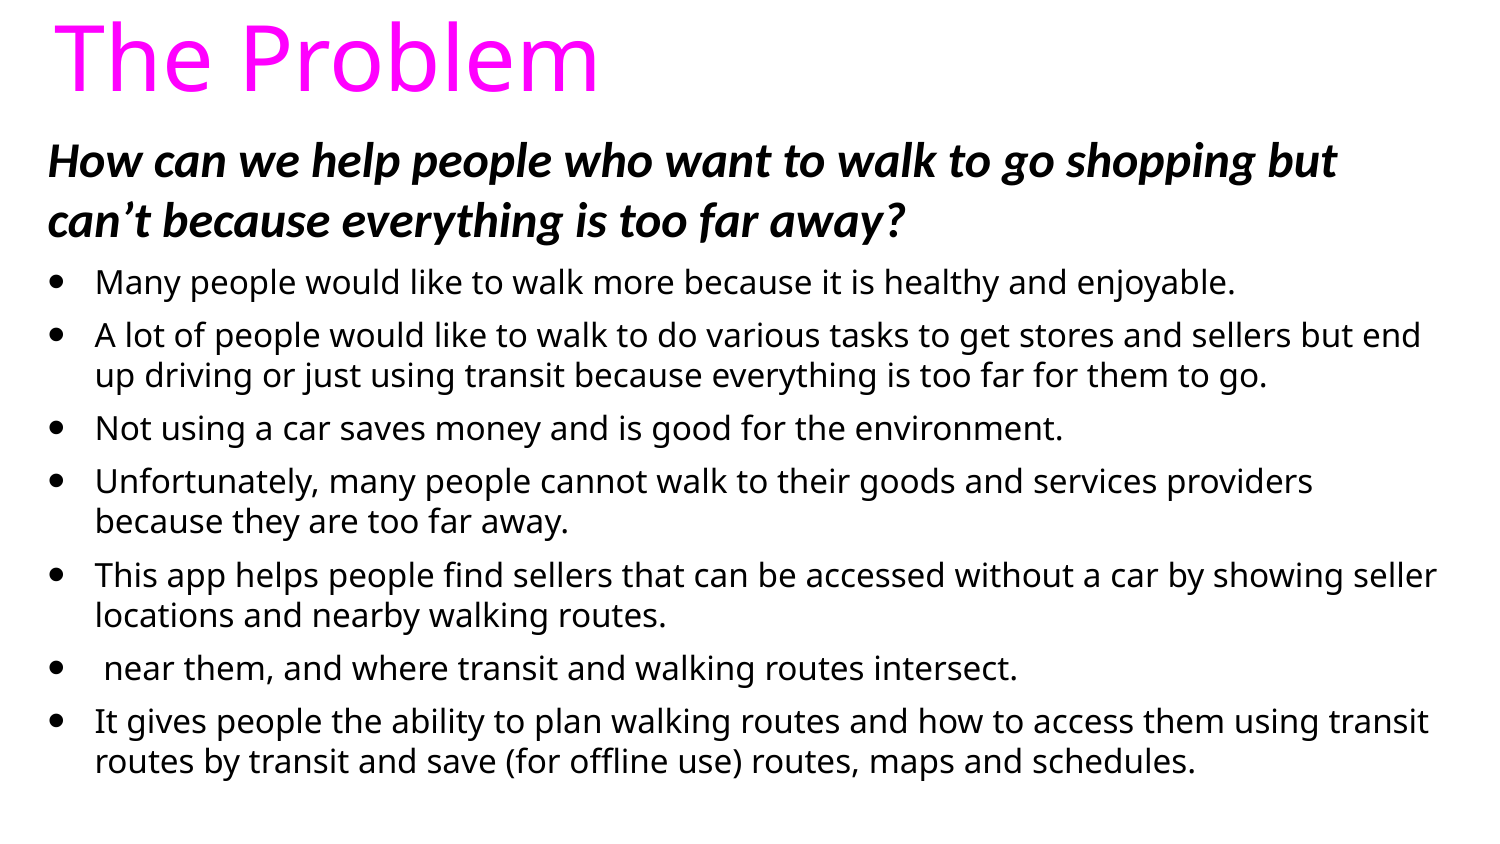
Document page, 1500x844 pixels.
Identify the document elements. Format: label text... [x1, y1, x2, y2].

title The Problem [2, 0, 656, 110]
list How can we help people who want to walk to go shopping but can’t because everything is too far away? Many people would like to walk more because it is healthy and enjoyable. A lot of people would like to walk to do various tasks to get stores and sellers but end up driving or just using transit because everything is too far for them to go. Not using a car saves money and is good for the environment. Unfortunately, many people cannot walk to their goods and services providers because they are too far away. This app helps people find sellers that can be accessed without a car by showing seller locations and nearby walking routes. near them, and where transit and walking routes intersect. It gives people the ability to plan walking routes and how to access them using transit routes by transit and save (for offline use) routes, maps and schedules. [32, 120, 1468, 805]
